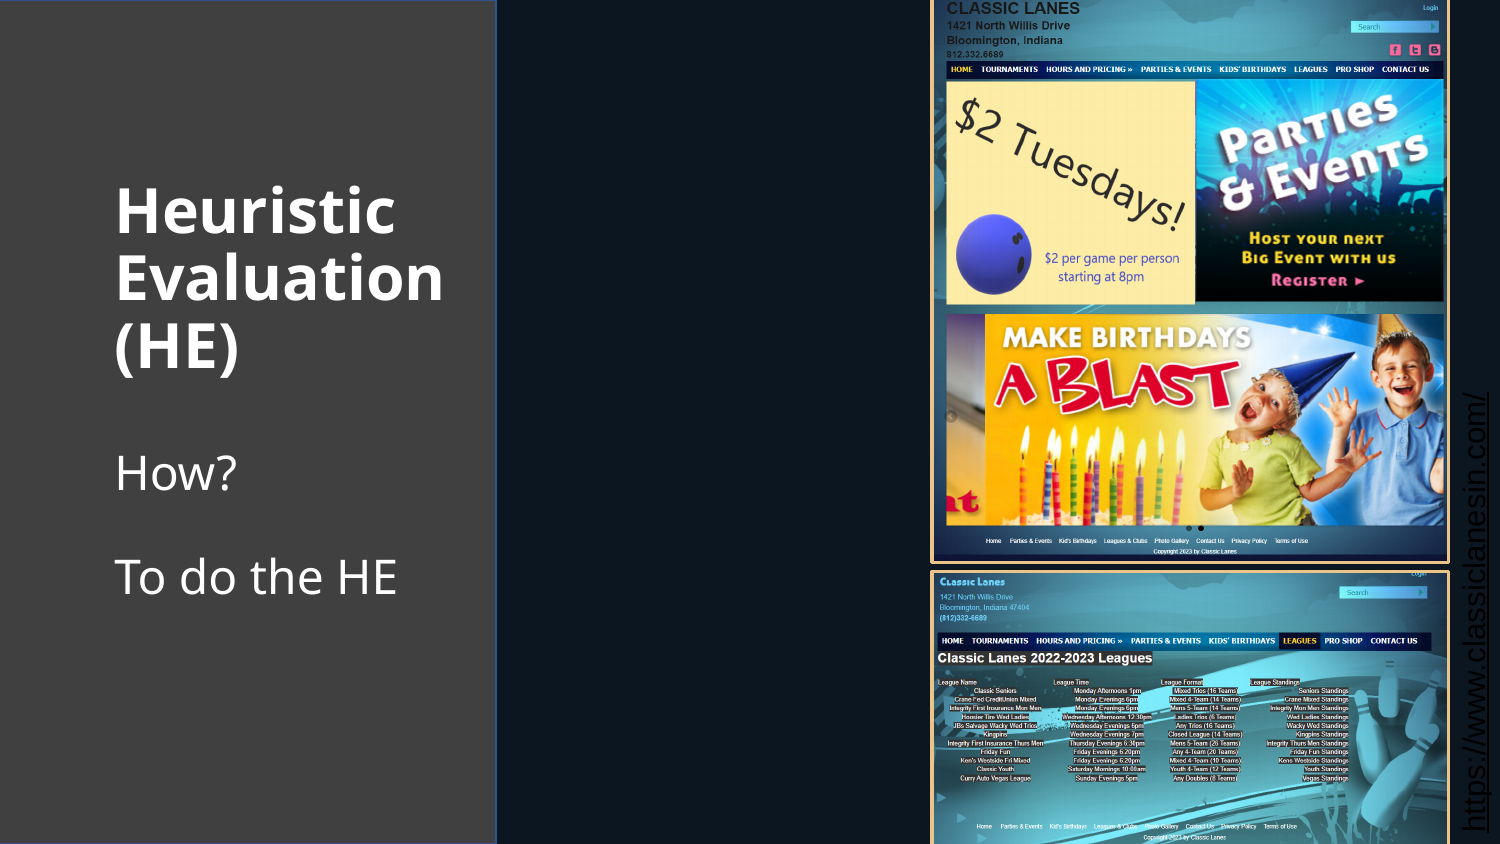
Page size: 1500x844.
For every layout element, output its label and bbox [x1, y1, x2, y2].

text_box [1444, 0, 1500, 844]
picture [933, 572, 1448, 844]
picture [933, 0, 1448, 562]
text_box [0, 0, 936, 844]
